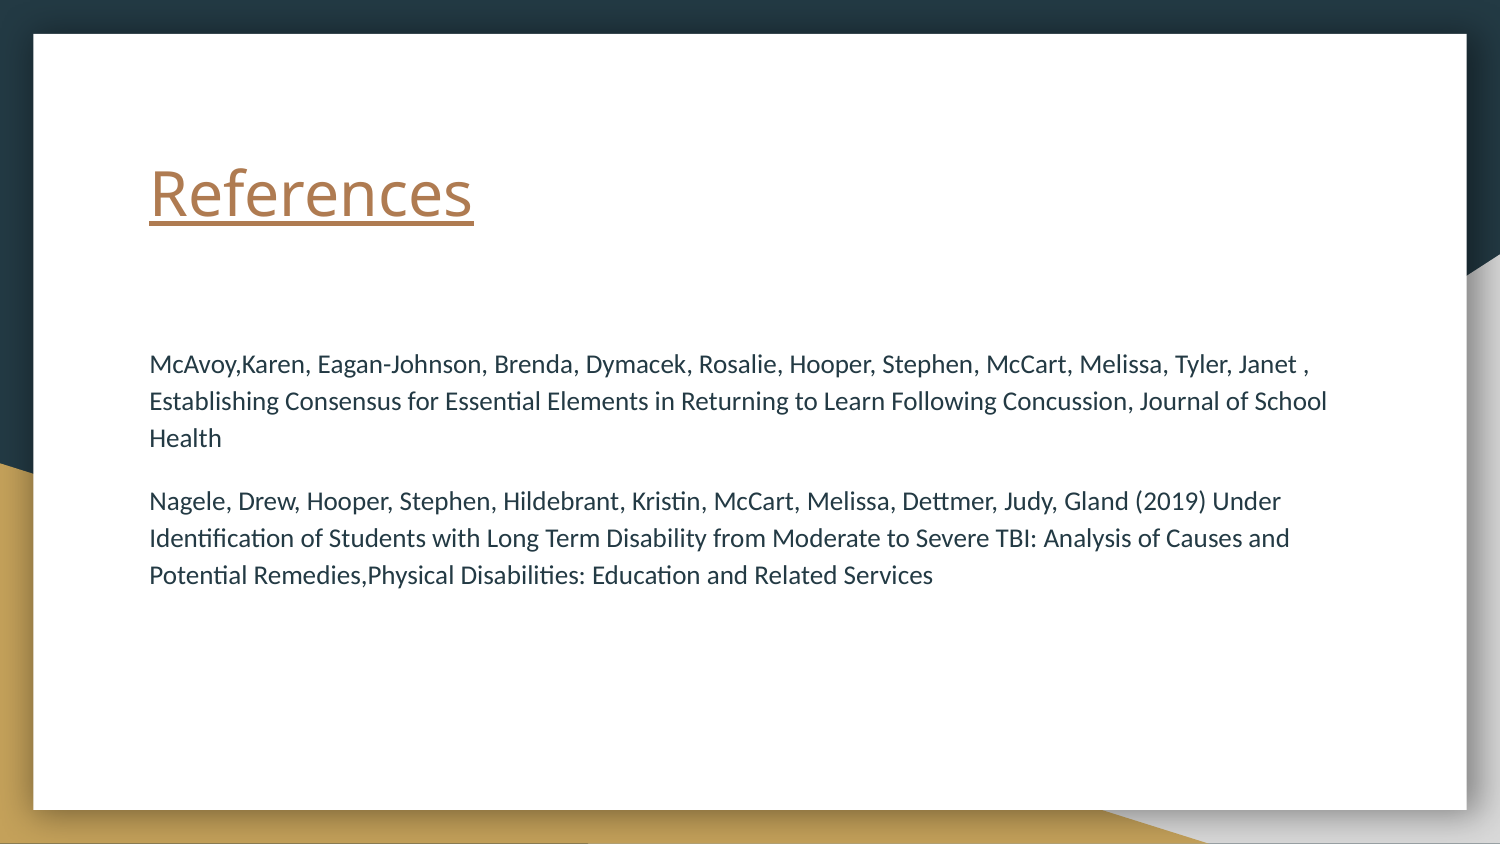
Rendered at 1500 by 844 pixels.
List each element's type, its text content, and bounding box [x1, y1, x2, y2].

title References [134, 138, 1334, 266]
list McAvoy,Karen, Eagan-Johnson, Brenda, Dymacek, Rosalie, Hooper, Stephen, McCart, Melissa, Tyler, Janet , Establishing Consensus for Essential Elements in Returning to Learn Following Concussion, Journal of School Health Nagele, Drew, Hooper, Stephen, Hildebrant, Kristin, McCart, Melissa, Dettmer, Judy, Gland (2019) Under Identification of Students with Long Term Disability from Moderate to Severe TBI: Analysis of Causes and Potential Remedies,Physical Disabilities: Education and Related Services [134, 326, 1366, 729]
